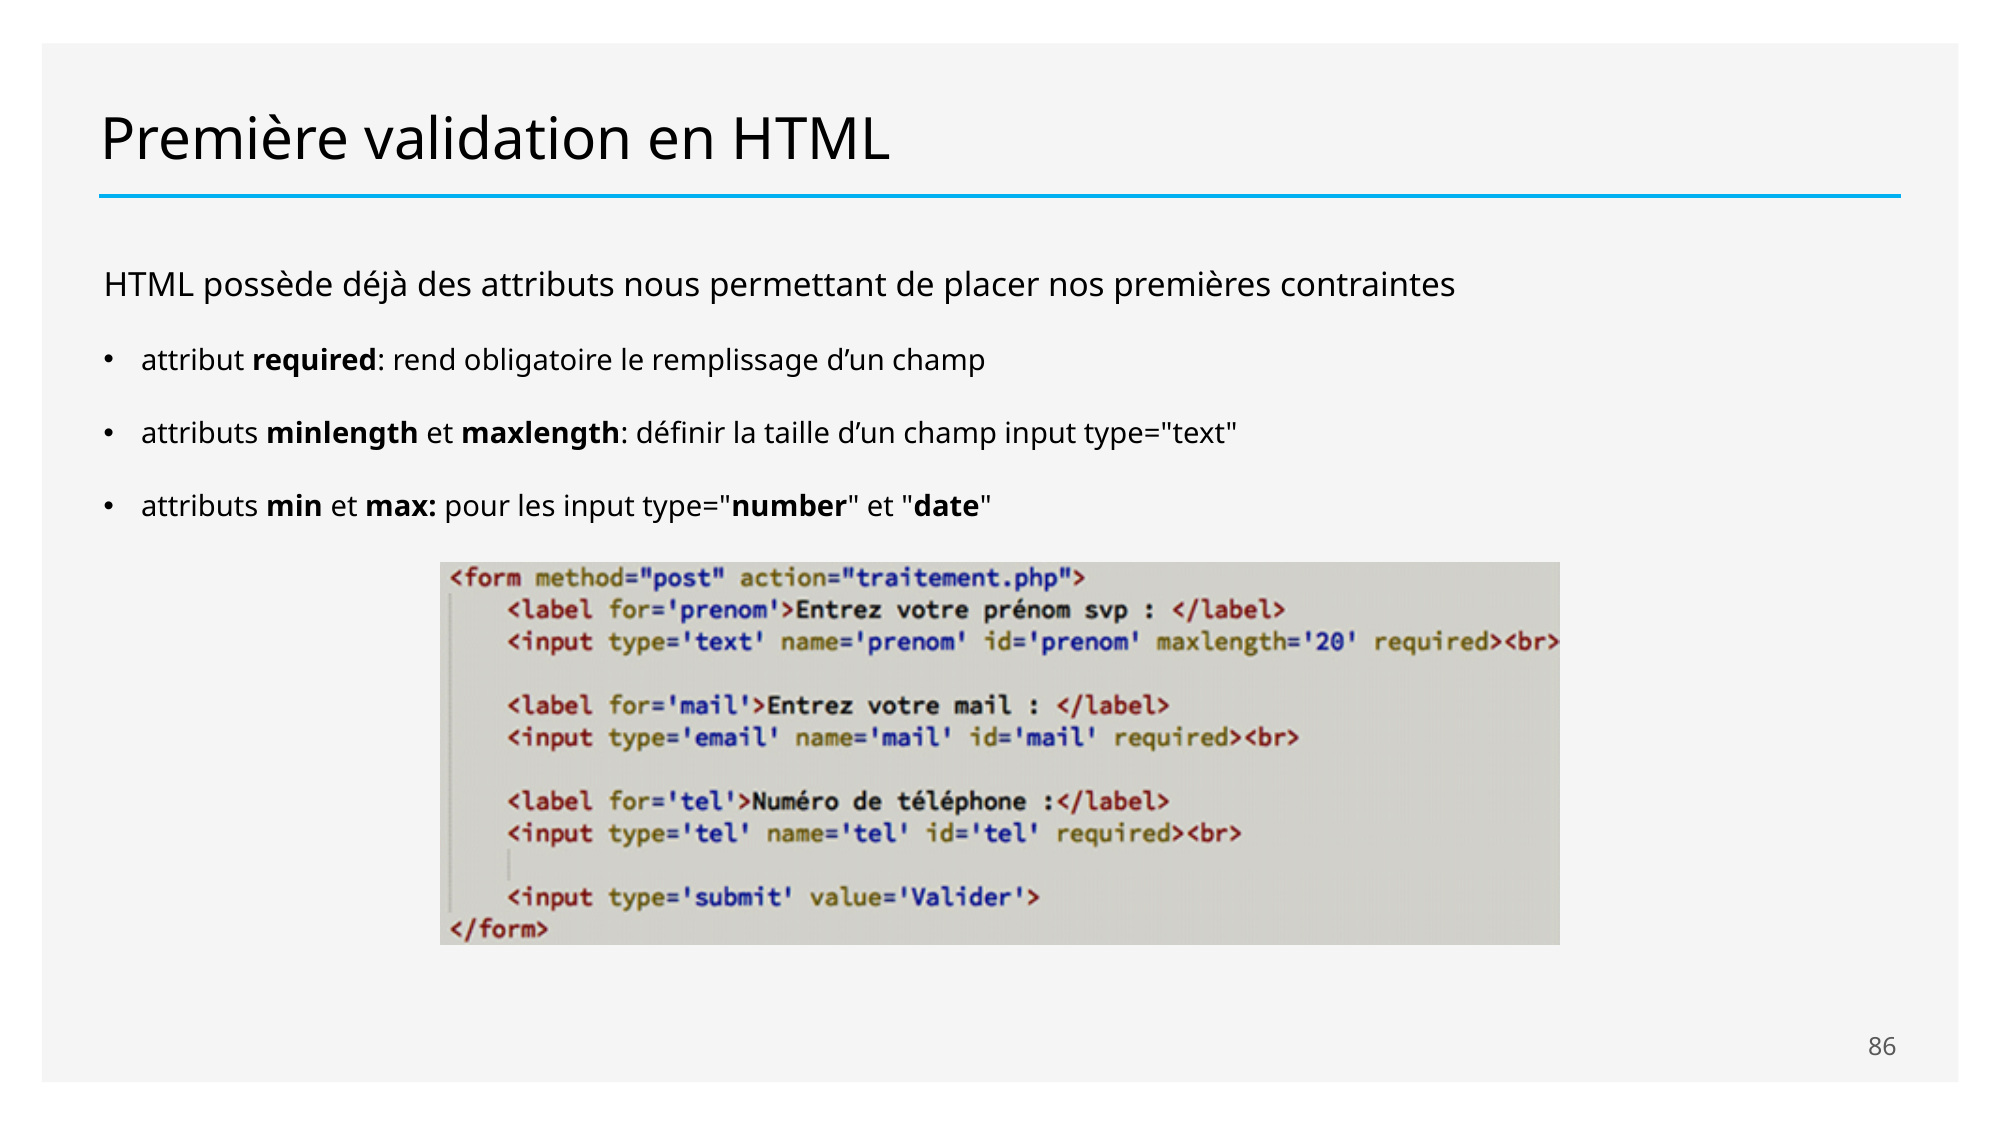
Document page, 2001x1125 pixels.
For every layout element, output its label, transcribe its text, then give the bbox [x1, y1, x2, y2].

list HTML possède déjà des attributs nous permettant de placer nos premières contraintes attribut required: rend obligatoire le remplissage d’un champ attributs minlength et maxlength: définir la taille d’un champ input type="text" attributs min et max: pour les input type="number" et "date" [88, 235, 1627, 982]
title Première validation en HTML [85, 73, 1888, 179]
picture [440, 562, 1560, 945]
slide_number 86 [1626, 1017, 1912, 1078]
